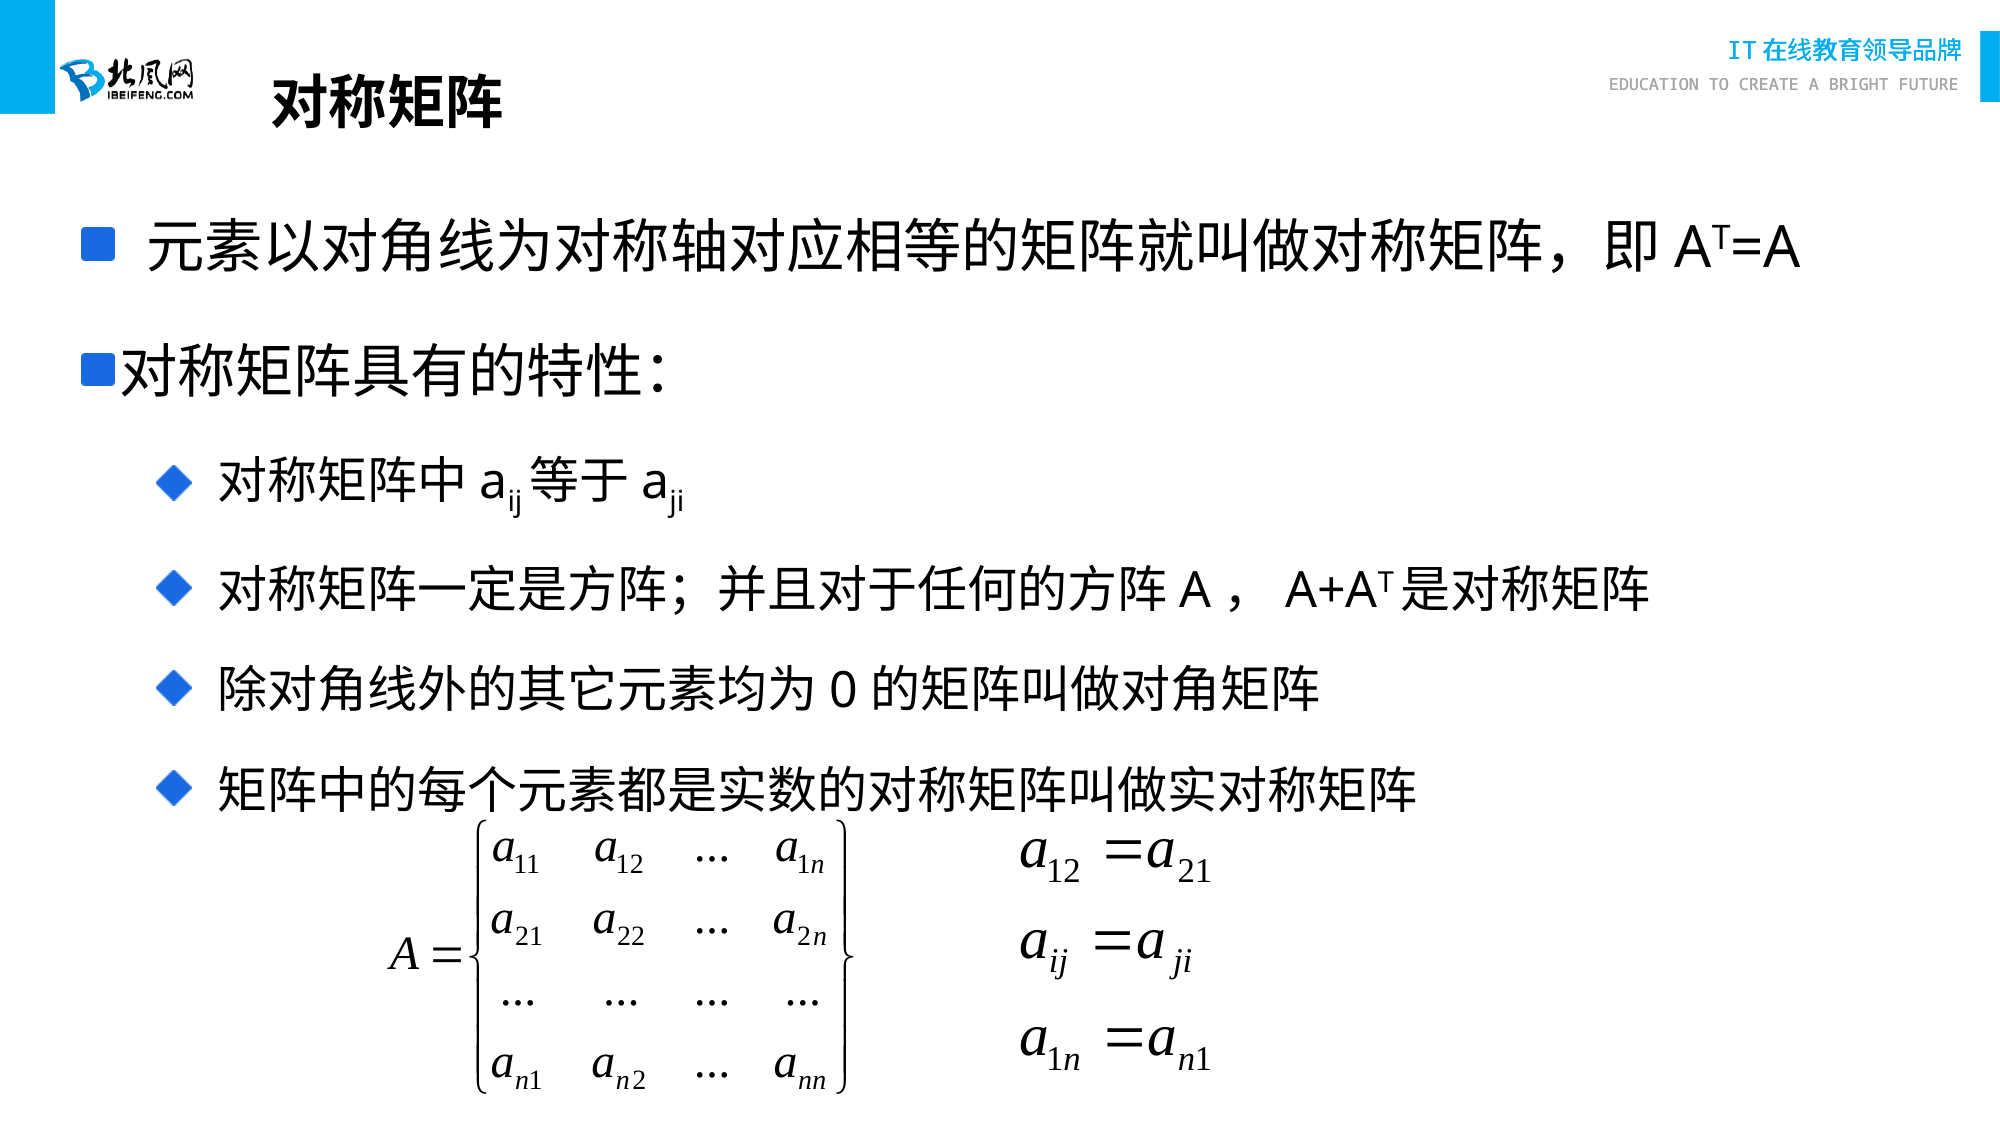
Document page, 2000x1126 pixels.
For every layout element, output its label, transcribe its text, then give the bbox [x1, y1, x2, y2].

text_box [378, 809, 863, 1106]
picture [156, 670, 192, 706]
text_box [1010, 809, 1219, 1083]
text_box 元素以对角线为对称轴对应相等的矩阵就叫做对称矩阵，即AT=A 对称矩阵具有的特性： 对称矩阵中aij等于aji 对称矩阵一定是方阵；并且对于任何的方阵A，A+AT是对称矩阵 除对角线外的其它元素均为0的矩阵叫做对角矩阵 矩阵中的每个元素都是实数的对称矩阵叫做实对称矩阵 [66, 166, 1918, 999]
picture [156, 770, 192, 806]
picture [81, 227, 115, 261]
title 对称矩阵 [255, 42, 1606, 166]
picture [56, 53, 198, 103]
picture [156, 570, 192, 606]
picture [81, 353, 115, 386]
picture [156, 465, 192, 501]
